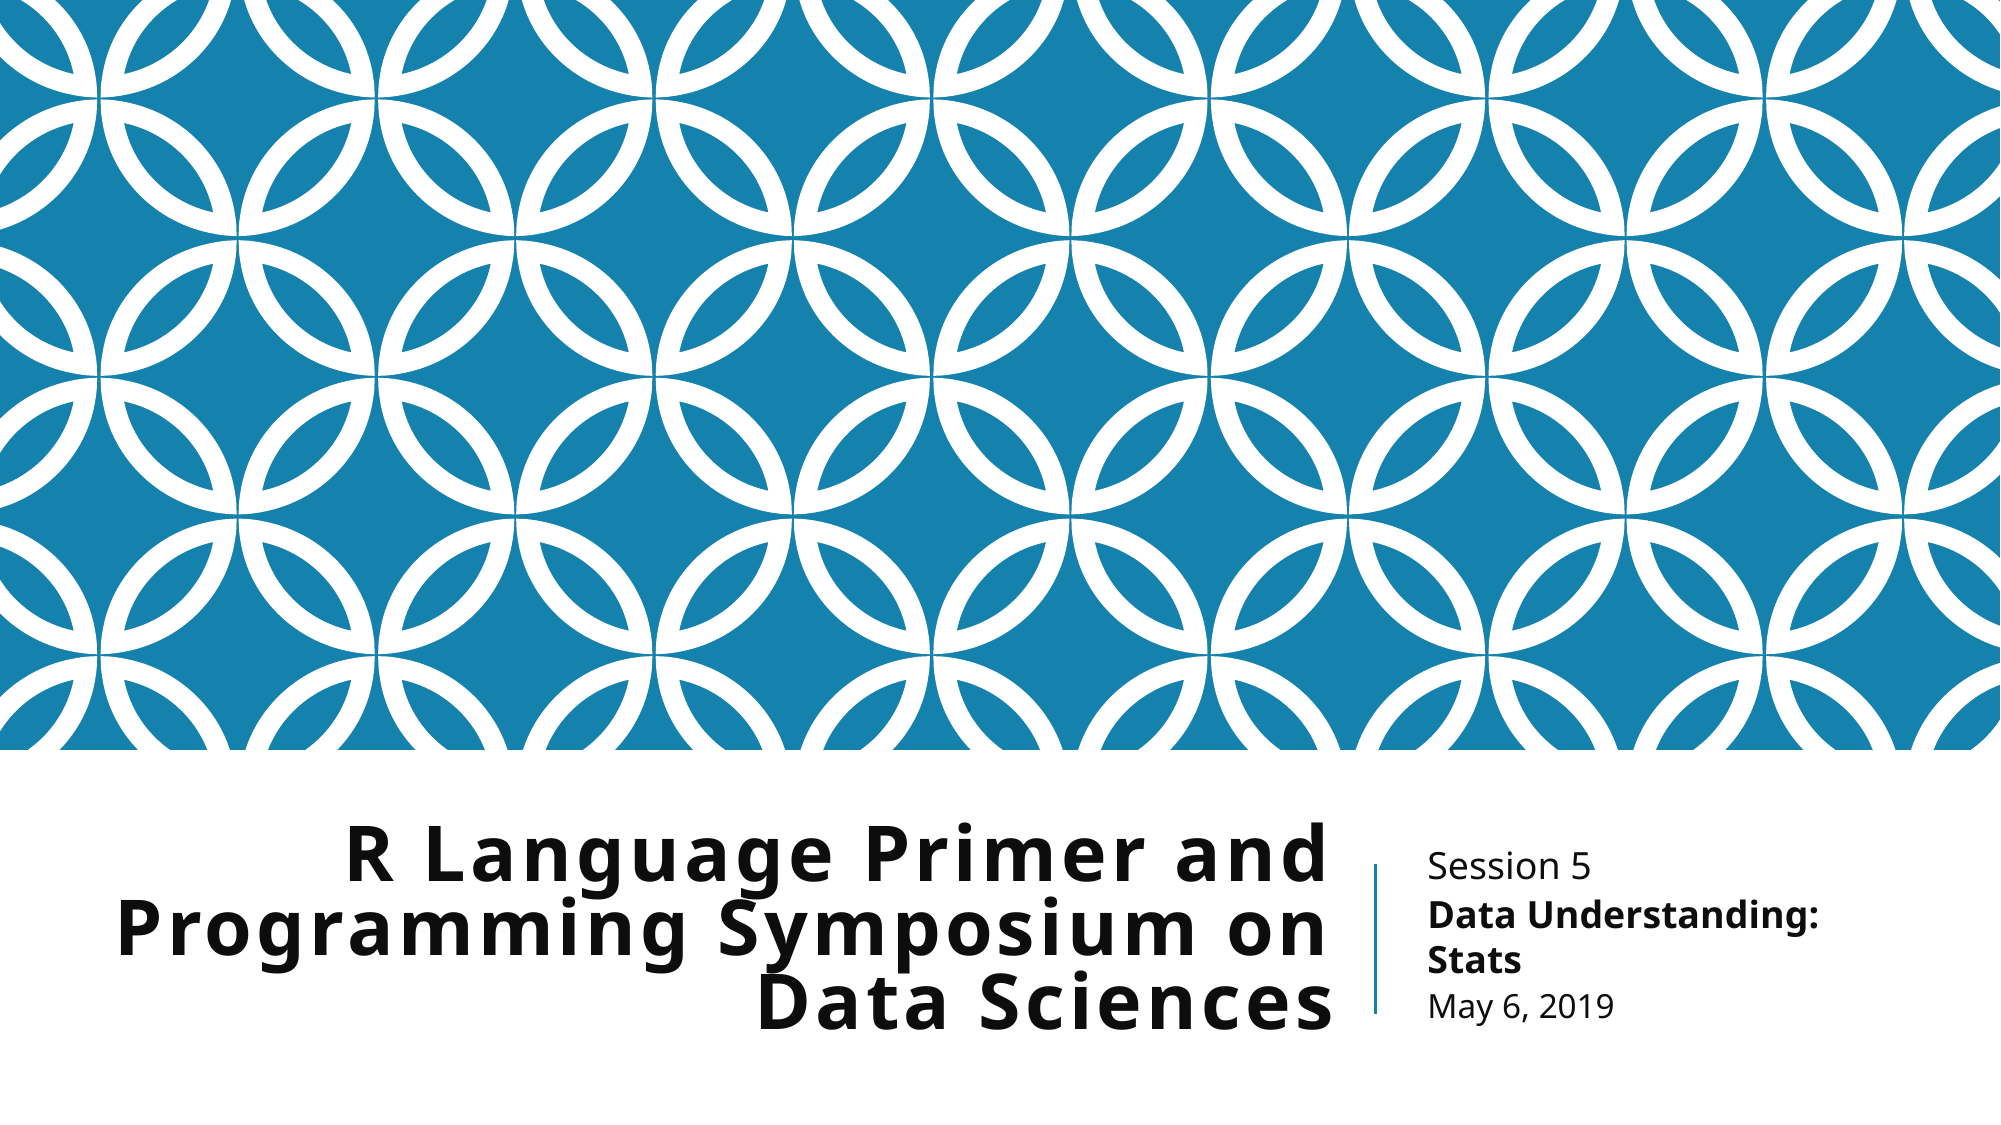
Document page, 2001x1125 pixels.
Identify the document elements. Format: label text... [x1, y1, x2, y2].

subtitle Session 5 Data Understanding: Stats May 6, 2019 [1412, 813, 1938, 1054]
title R Language Primer and Programming Symposium on Data Sciences [75, 813, 1350, 1054]
